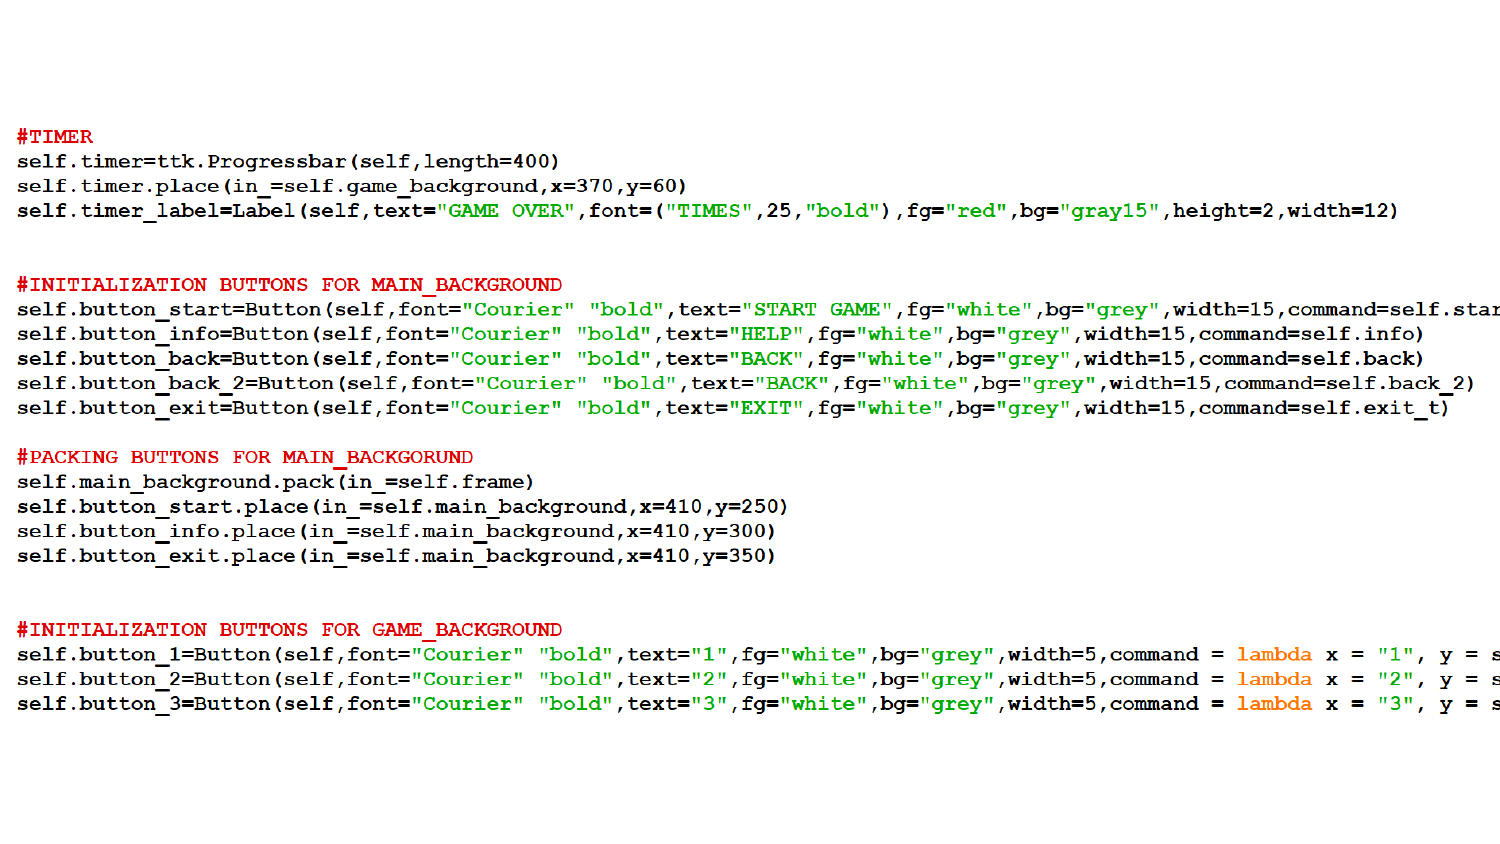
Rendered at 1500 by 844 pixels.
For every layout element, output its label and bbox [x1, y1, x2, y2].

picture [0, 124, 1500, 719]
